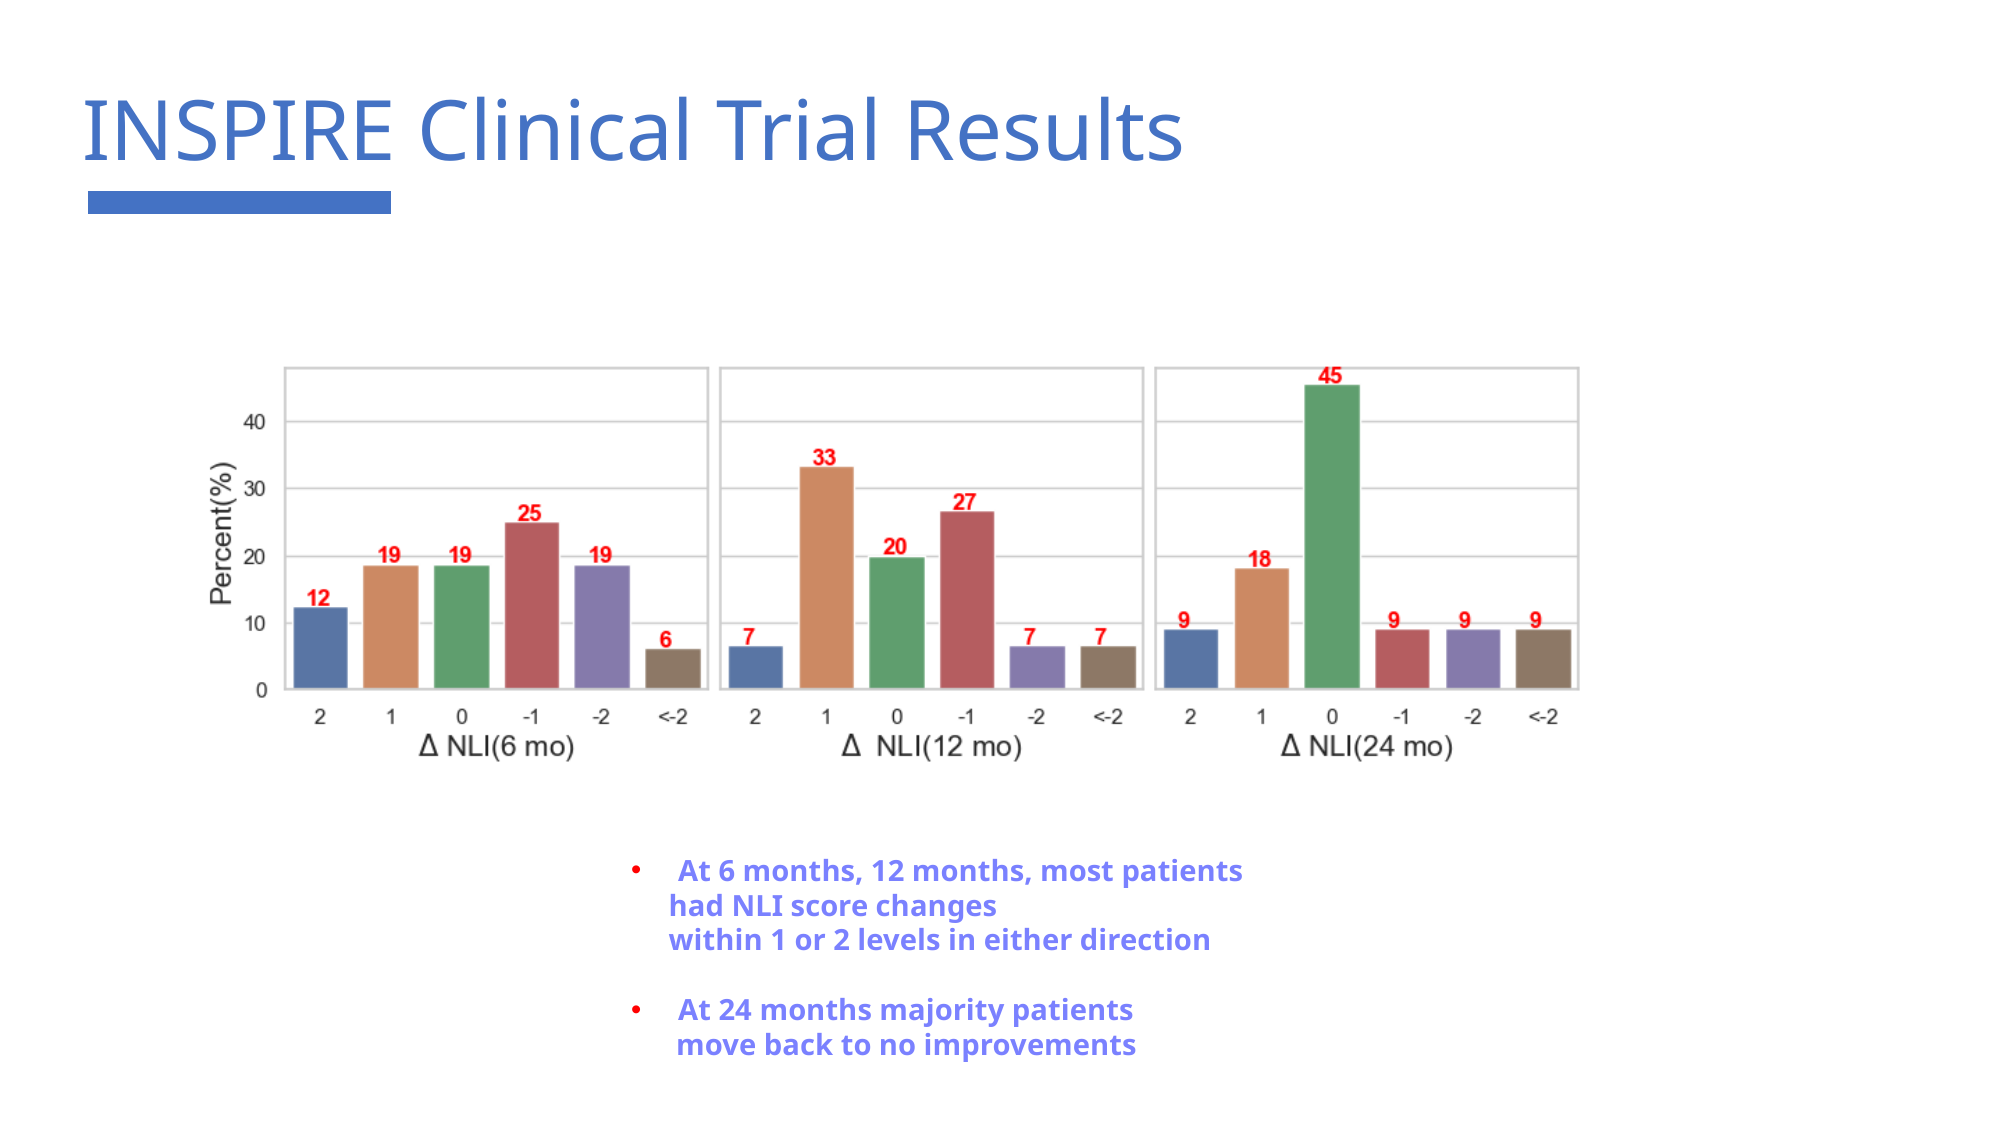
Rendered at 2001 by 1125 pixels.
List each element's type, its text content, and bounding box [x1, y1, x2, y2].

picture [194, 352, 1591, 777]
text_box At 6 months, 12 months, most patients had NLI score changes within 1 or 2 levels in either direction At 24 months majority patients move back to no improvements [616, 844, 1267, 1069]
text_box INSPIRE Clinical Trial Results [67, 70, 1776, 185]
